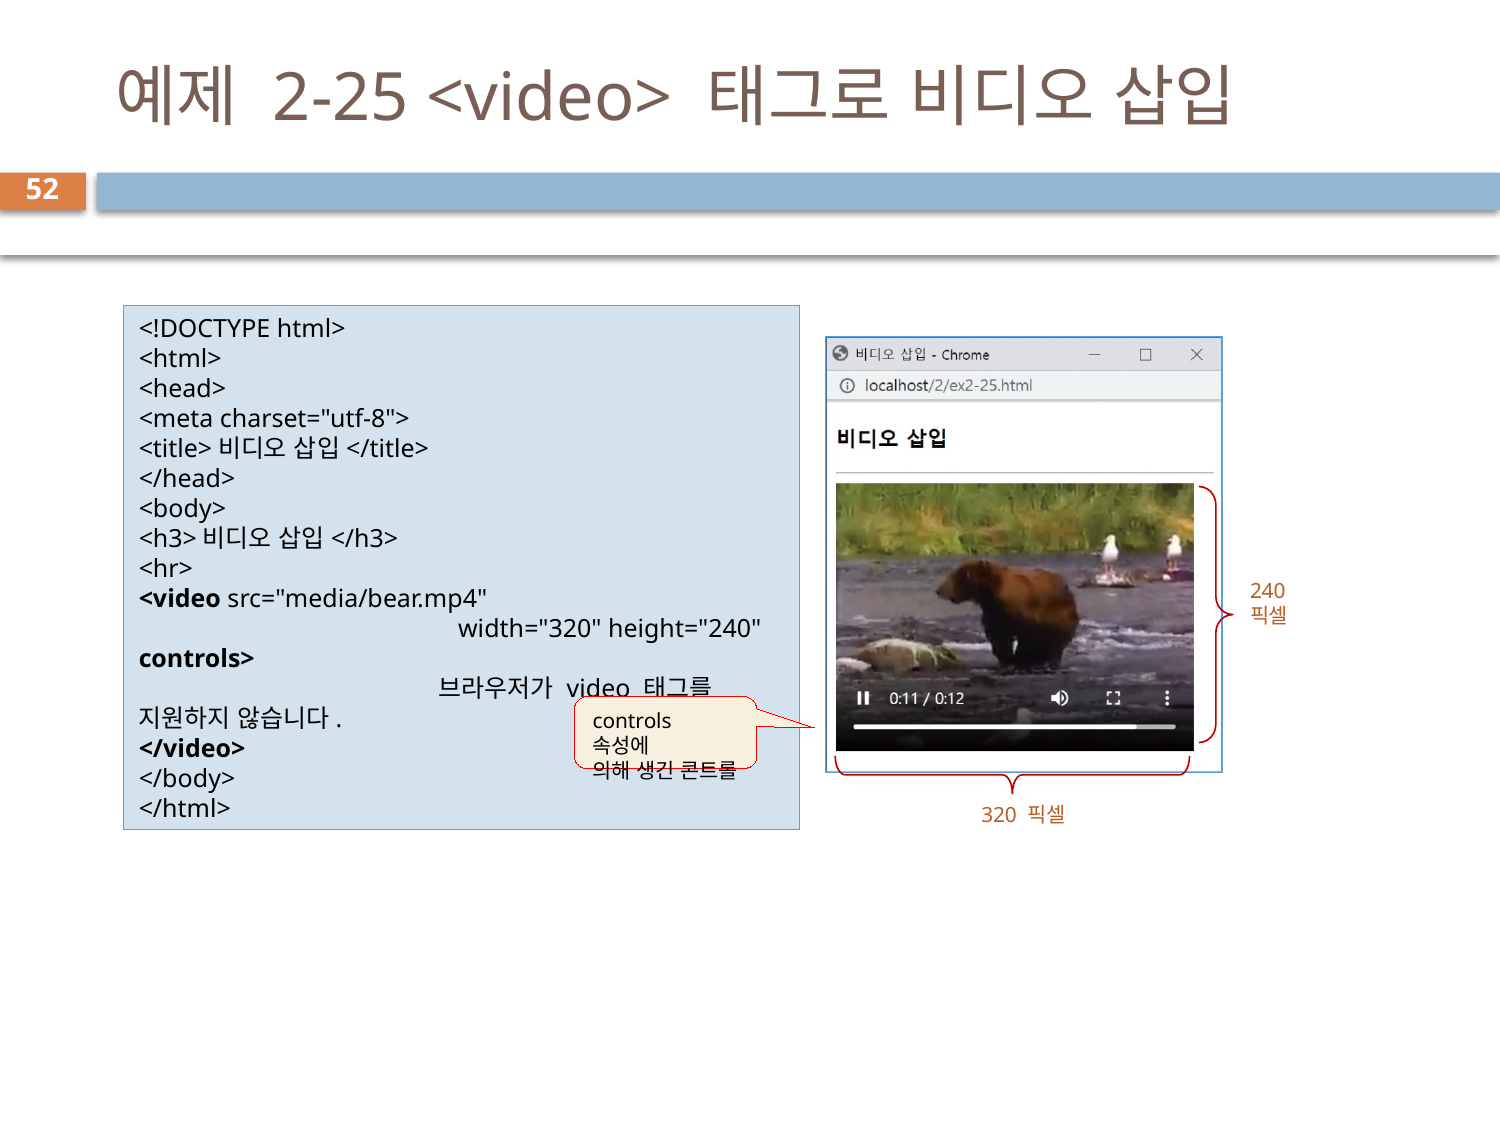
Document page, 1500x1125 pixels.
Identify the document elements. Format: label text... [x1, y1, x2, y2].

text_box 240 픽셀 [1235, 570, 1303, 636]
text_box [1008, 781, 1016, 793]
text_box <!DOCTYPE html> <html> <head> <meta charset="utf-8"> <title>비디오 삽입</title> </head> <body> <h3>비디오 삽입</h3> <hr> <video src="media/bear.mp4" width="320" height="240" controls> 브라우저가 video 태그를 지원하지 않습니다. </video> </body> </html> [123, 305, 800, 830]
title 예제 2-25 <video> 태그로 비디오 삽입 [100, 75, 1438, 149]
text_box 320 픽셀 [966, 793, 1082, 834]
slide_number 52 [0, 170, 87, 211]
picture [825, 336, 1222, 773]
text_box controls 속성에 의해 생긴 콘트롤 [574, 696, 815, 769]
text_box [0, 0, 1500, 75]
